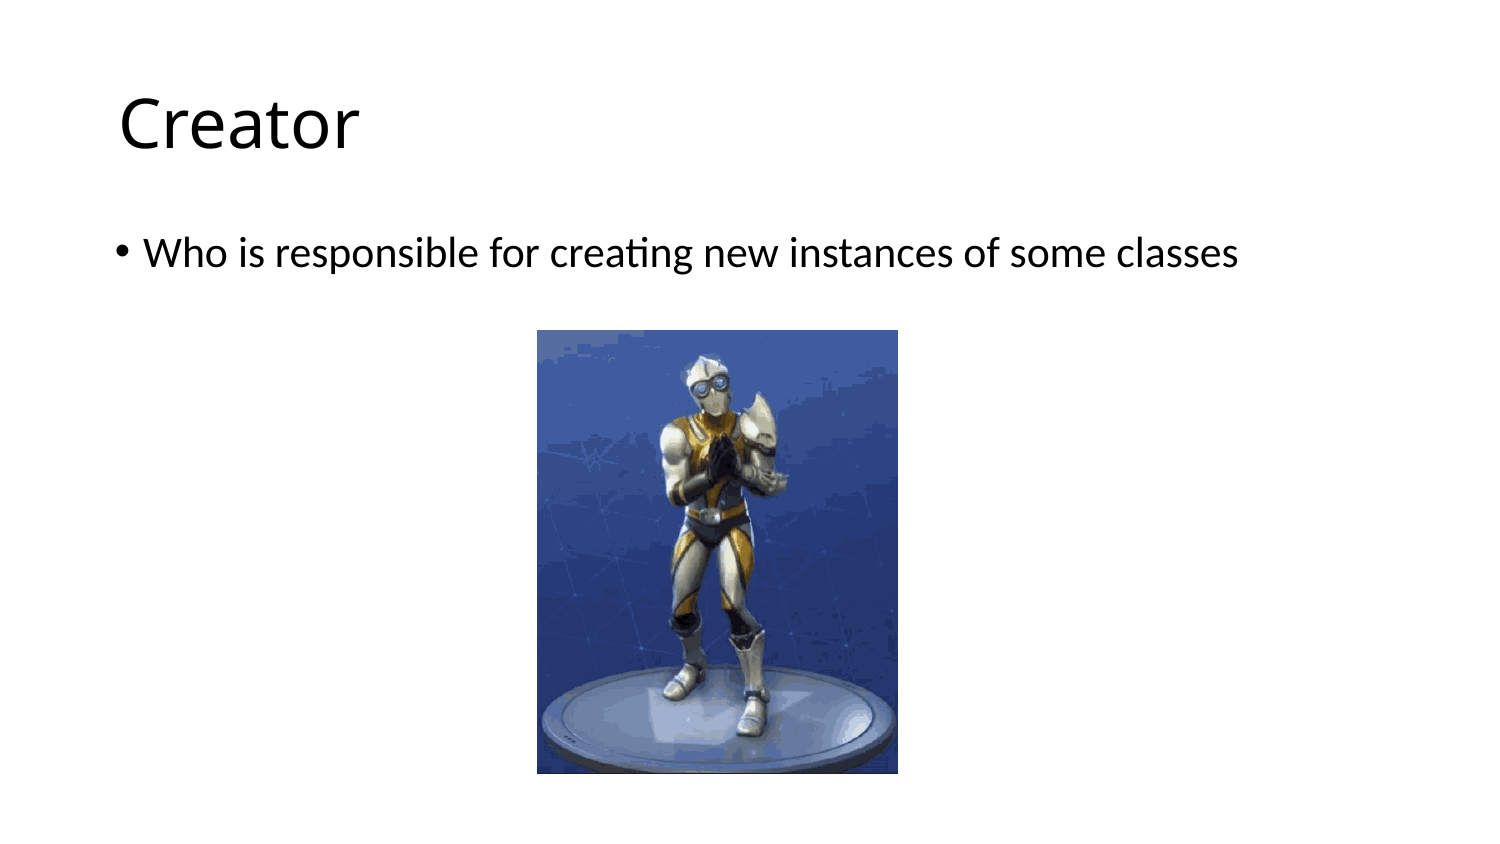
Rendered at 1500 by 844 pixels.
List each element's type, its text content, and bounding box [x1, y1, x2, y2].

title Creator [103, 44, 1397, 208]
list Who is responsible for creating new instances of some classes [99, 221, 1438, 760]
picture [537, 330, 898, 774]
